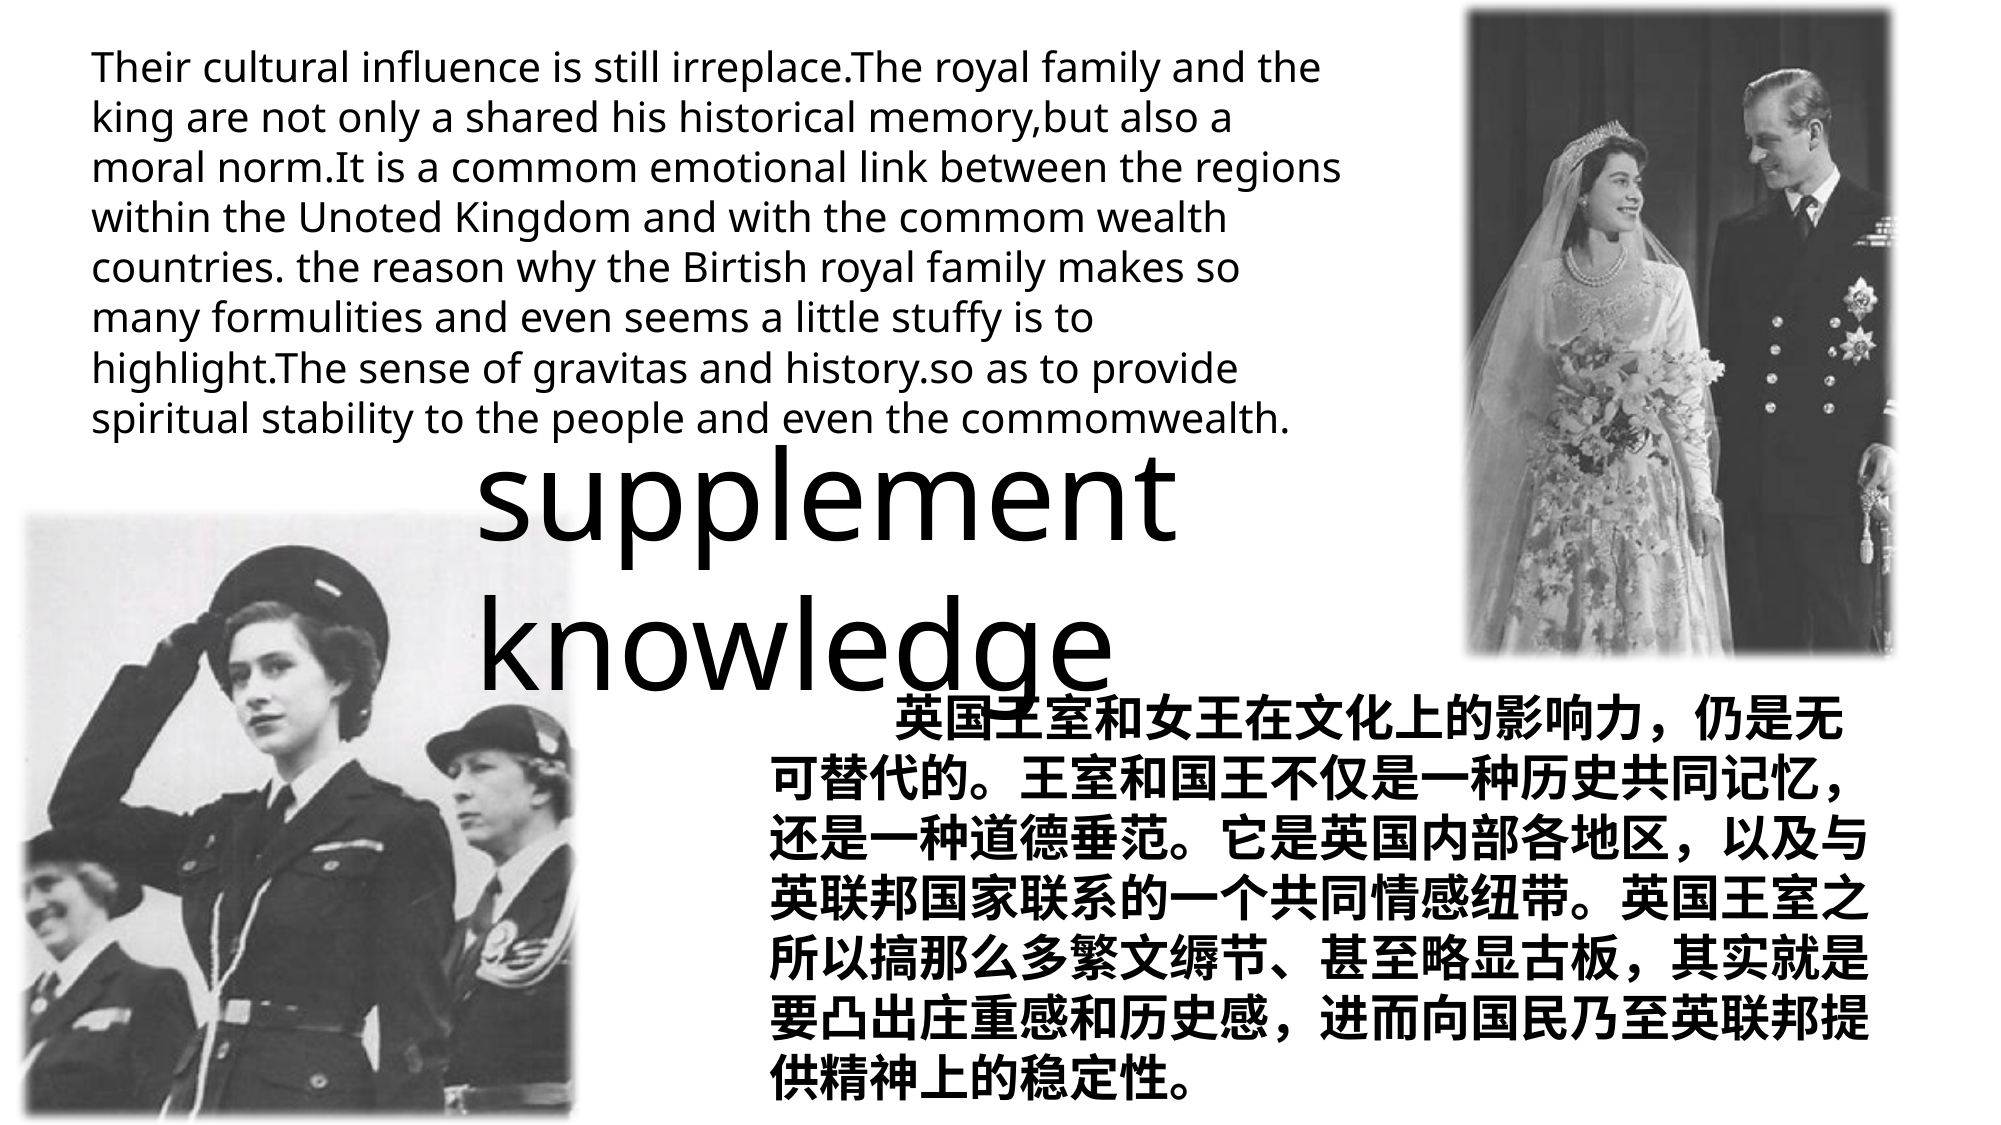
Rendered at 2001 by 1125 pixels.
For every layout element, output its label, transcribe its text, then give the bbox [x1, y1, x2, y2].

text_box 英国王室和女王在文化上的影响力，仍是无可替代的。王室和国王不仅是一种历史共同记忆，还是一种道德垂范。它是英国内部各地区，以及与英联邦国家联系的一个共同情感纽带。英国王室之所以搞那么多繁文缛节、甚至略显古板，其实就是要凸出庄重感和历史感，进而向国民乃至英联邦提供精神上的稳定性。 [755, 679, 1900, 1115]
picture [1457, 0, 1900, 665]
text_box supplement knowledge [460, 408, 1540, 724]
picture [15, 504, 581, 1125]
text_box Their cultural influence is still irreplace.The royal family and the king are not only a shared his historical memory,but also a moral norm.It is a commom emotional link between the regions within the Unoted Kingdom and with the commom wealth countries. the reason why the Birtish royal family makes so many formulities and even seems a little stuffy is to highlight.The sense of gravitas and history.so as to provide spiritual stability to the people and even the commomwealth. [76, 33, 1371, 381]
